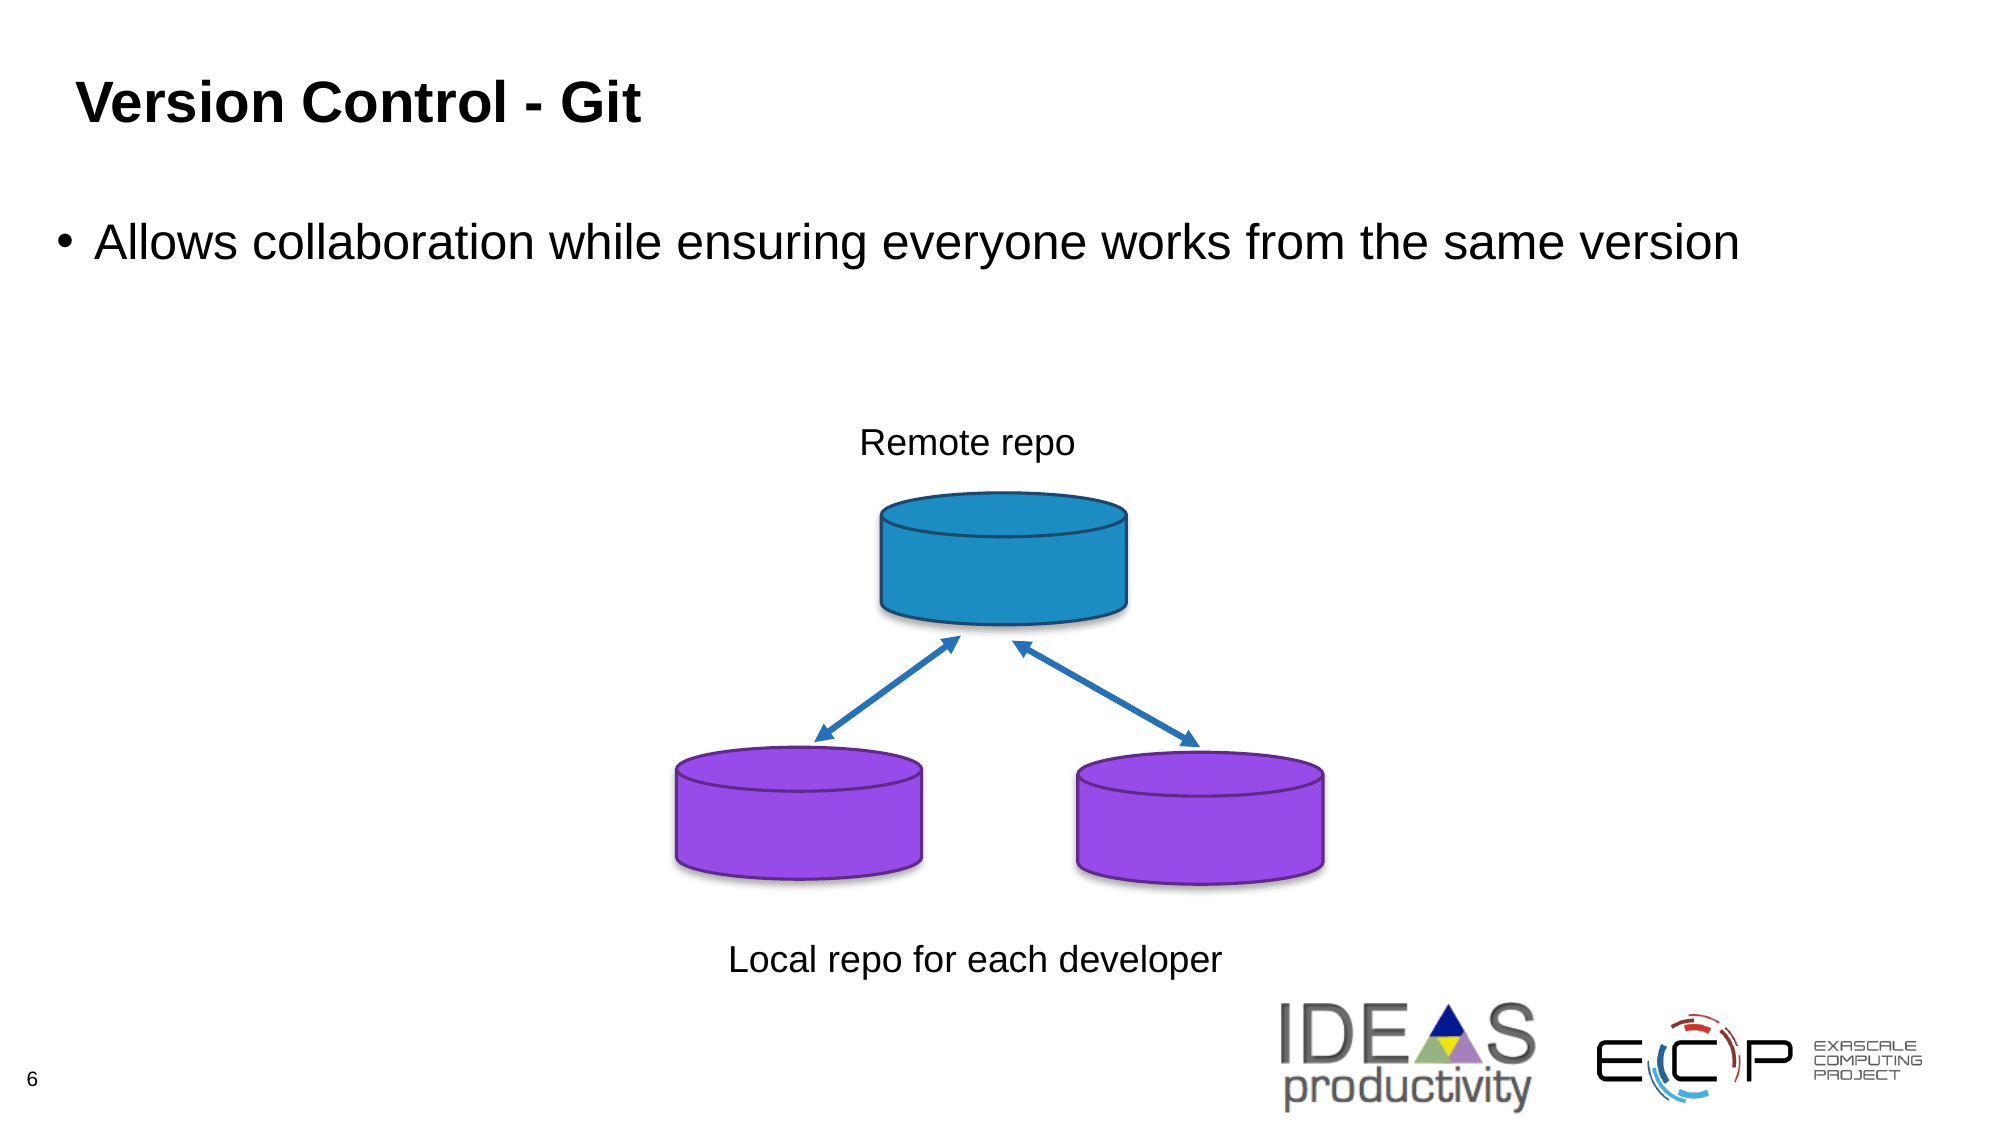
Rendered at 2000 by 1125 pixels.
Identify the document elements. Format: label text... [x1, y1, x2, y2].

picture [1597, 1014, 1922, 1103]
picture [1280, 1002, 1537, 1114]
title Version Control - Git [59, 67, 1926, 218]
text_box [676, 398, 1324, 997]
list Allows collaboration while ensuring everyone works from the same version [41, 208, 1907, 341]
